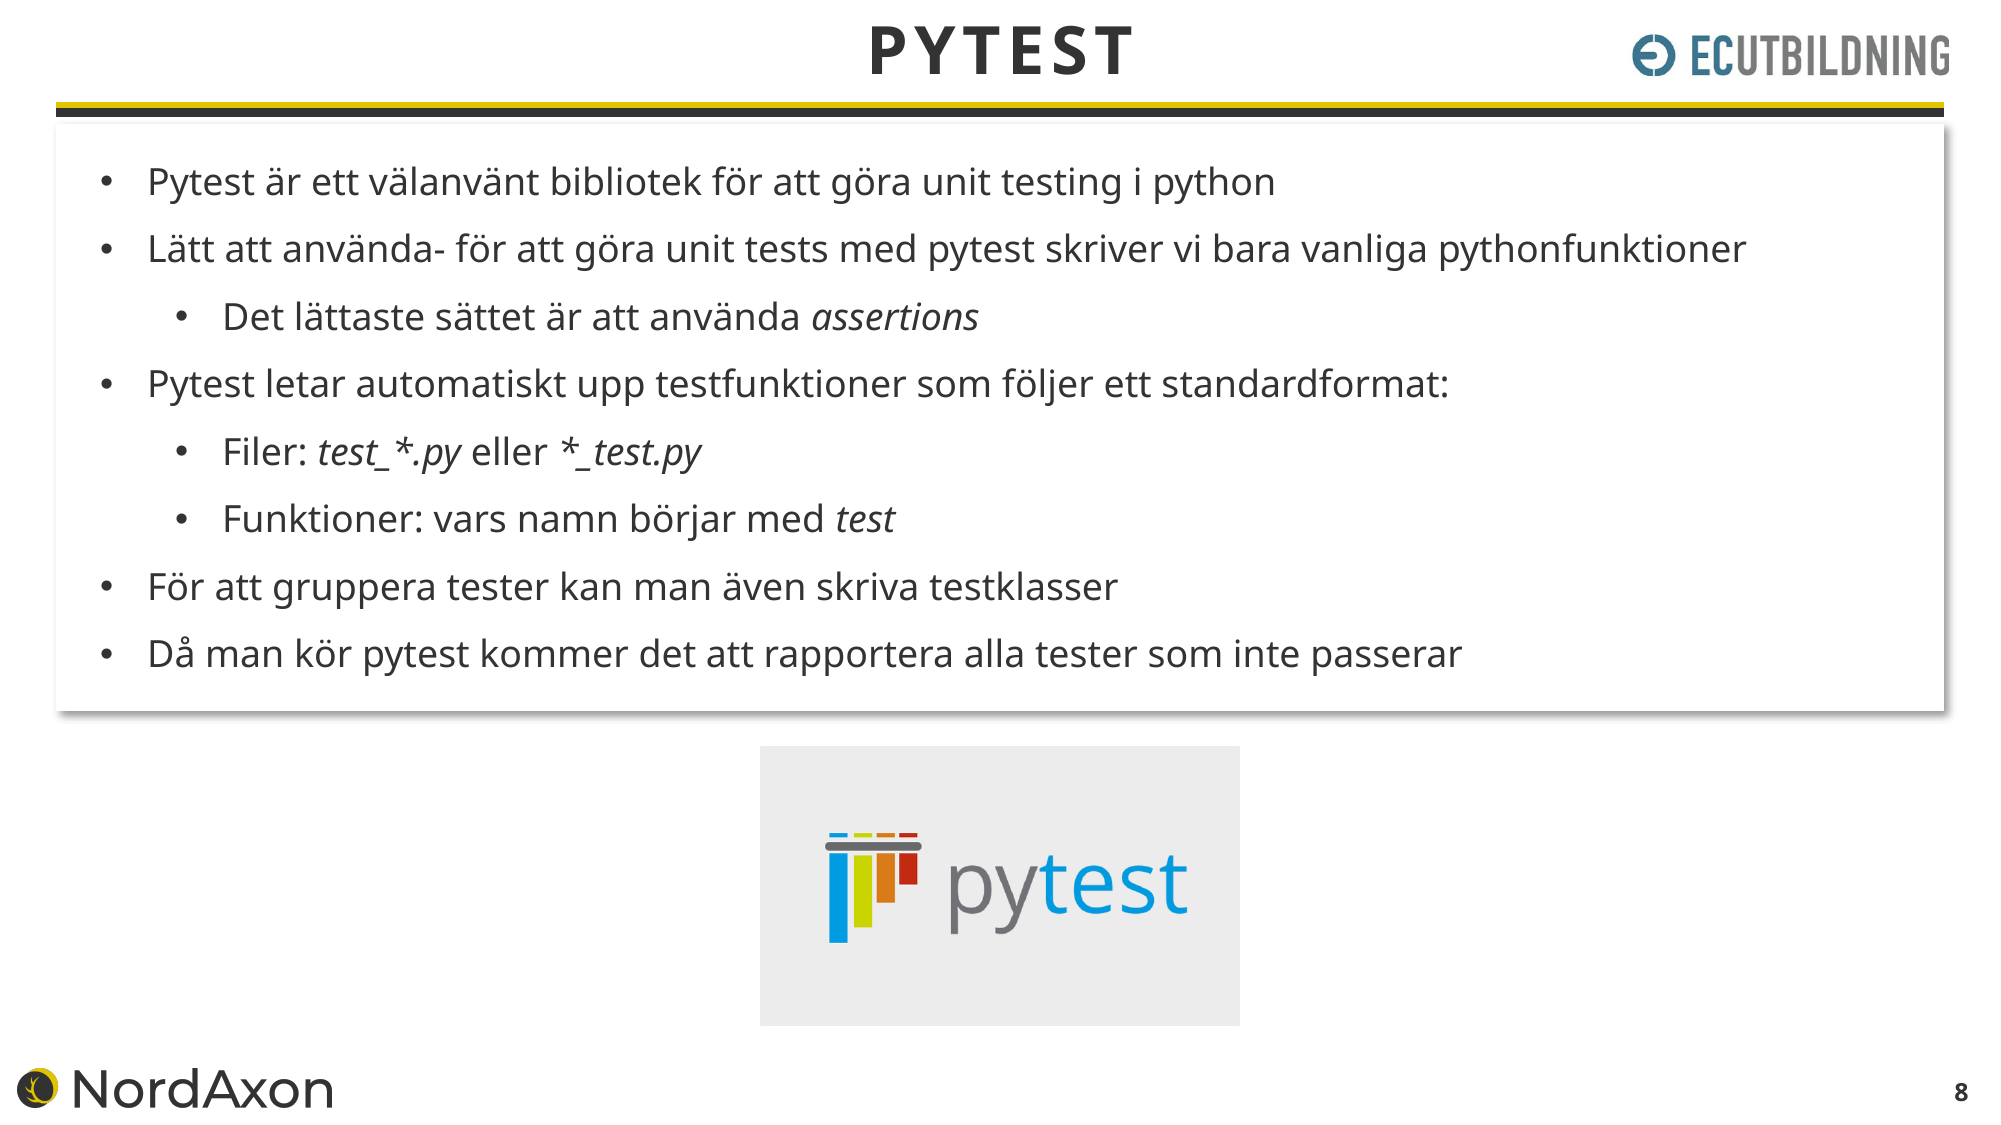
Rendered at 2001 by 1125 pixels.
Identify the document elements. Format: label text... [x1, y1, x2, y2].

text_box Pytest är ett välanvänt bibliotek för att göra unit testing i python Lätt att använda- för att göra unit tests med pytest skriver vi bara vanliga pythonfunktioner Det lättaste sättet är att använda assertions Pytest letar automatiskt upp testfunktioner som följer ett standardformat: Filer: test_*.py eller *_test.py Funktioner: vars namn börjar med test För att gruppera tester kan man även skriva testklasser Då man kör pytest kommer det att rapportera alla tester som inte passerar [55, 123, 1944, 711]
picture [760, 746, 1240, 1026]
slide_number 8 [1922, 1063, 2000, 1123]
picture [17, 1068, 332, 1108]
list PYTEST [0, 0, 2000, 107]
picture [1624, 20, 1962, 86]
